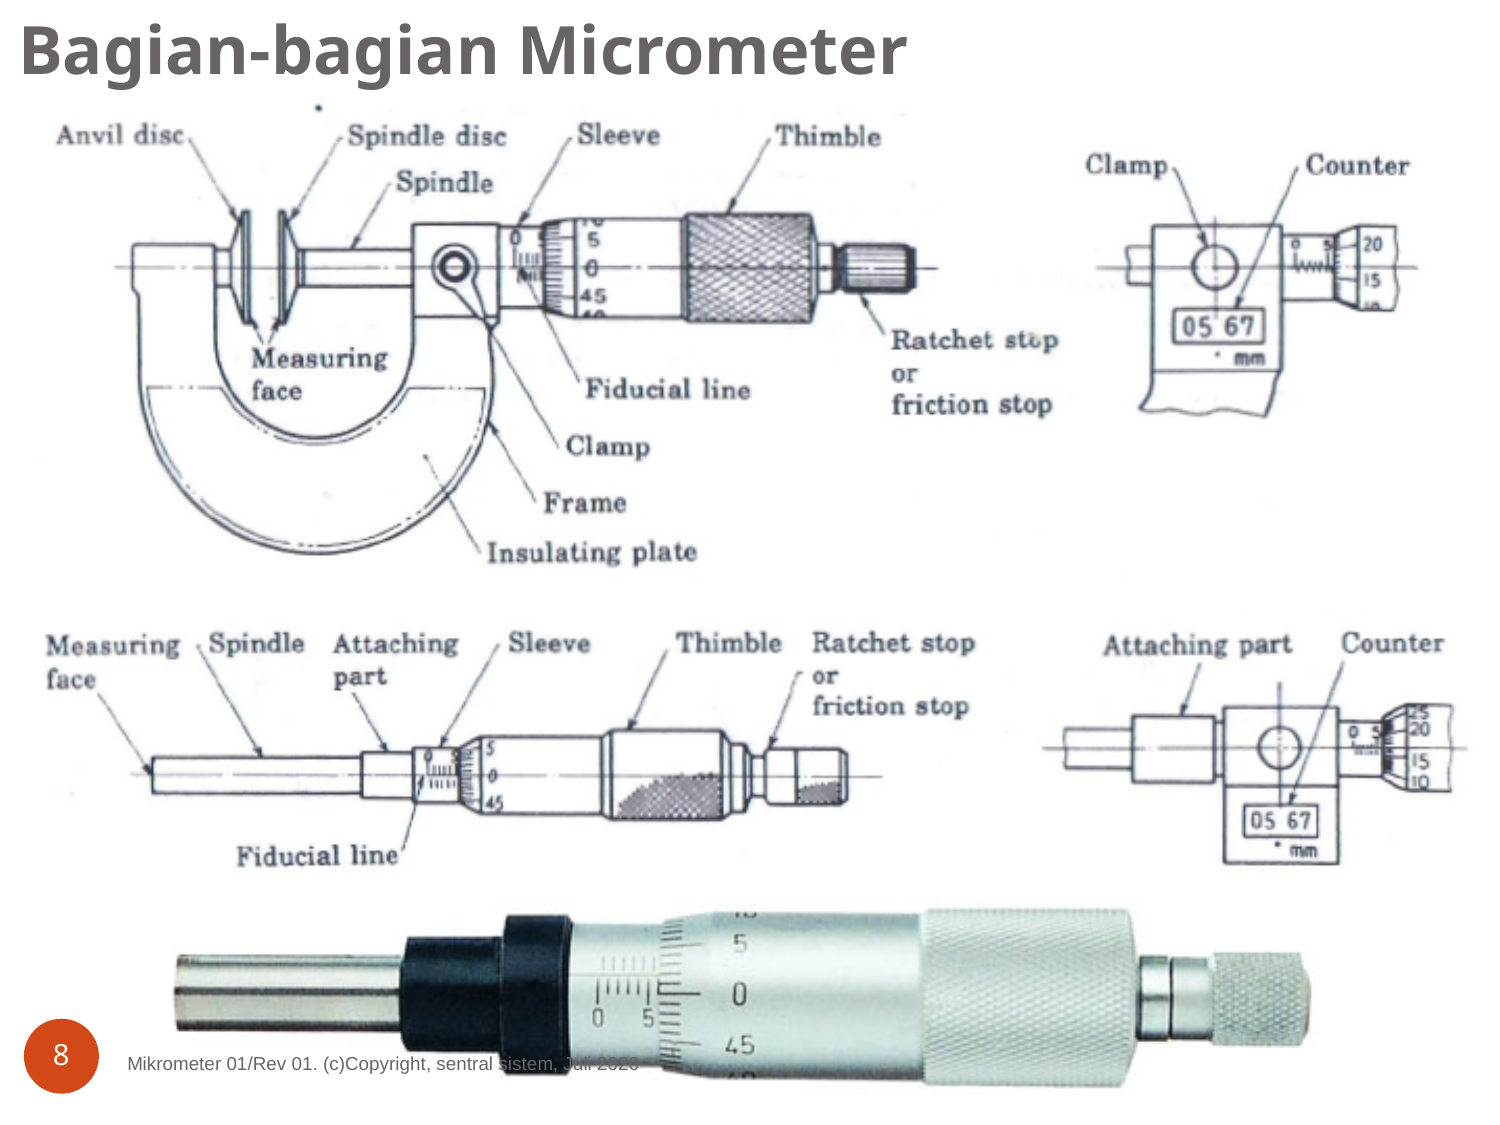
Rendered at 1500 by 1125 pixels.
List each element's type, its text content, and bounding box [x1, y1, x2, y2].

picture [23, 612, 1477, 1125]
title Bagian-bagian Micrometer [3, 0, 925, 182]
footer Mikrometer 01/Rev 01. (c)Copyright, sentral sistem, Juli 2020 [112, 1037, 147, 1088]
slide_number 8 [23, 1018, 99, 1094]
picture [37, 96, 1446, 581]
